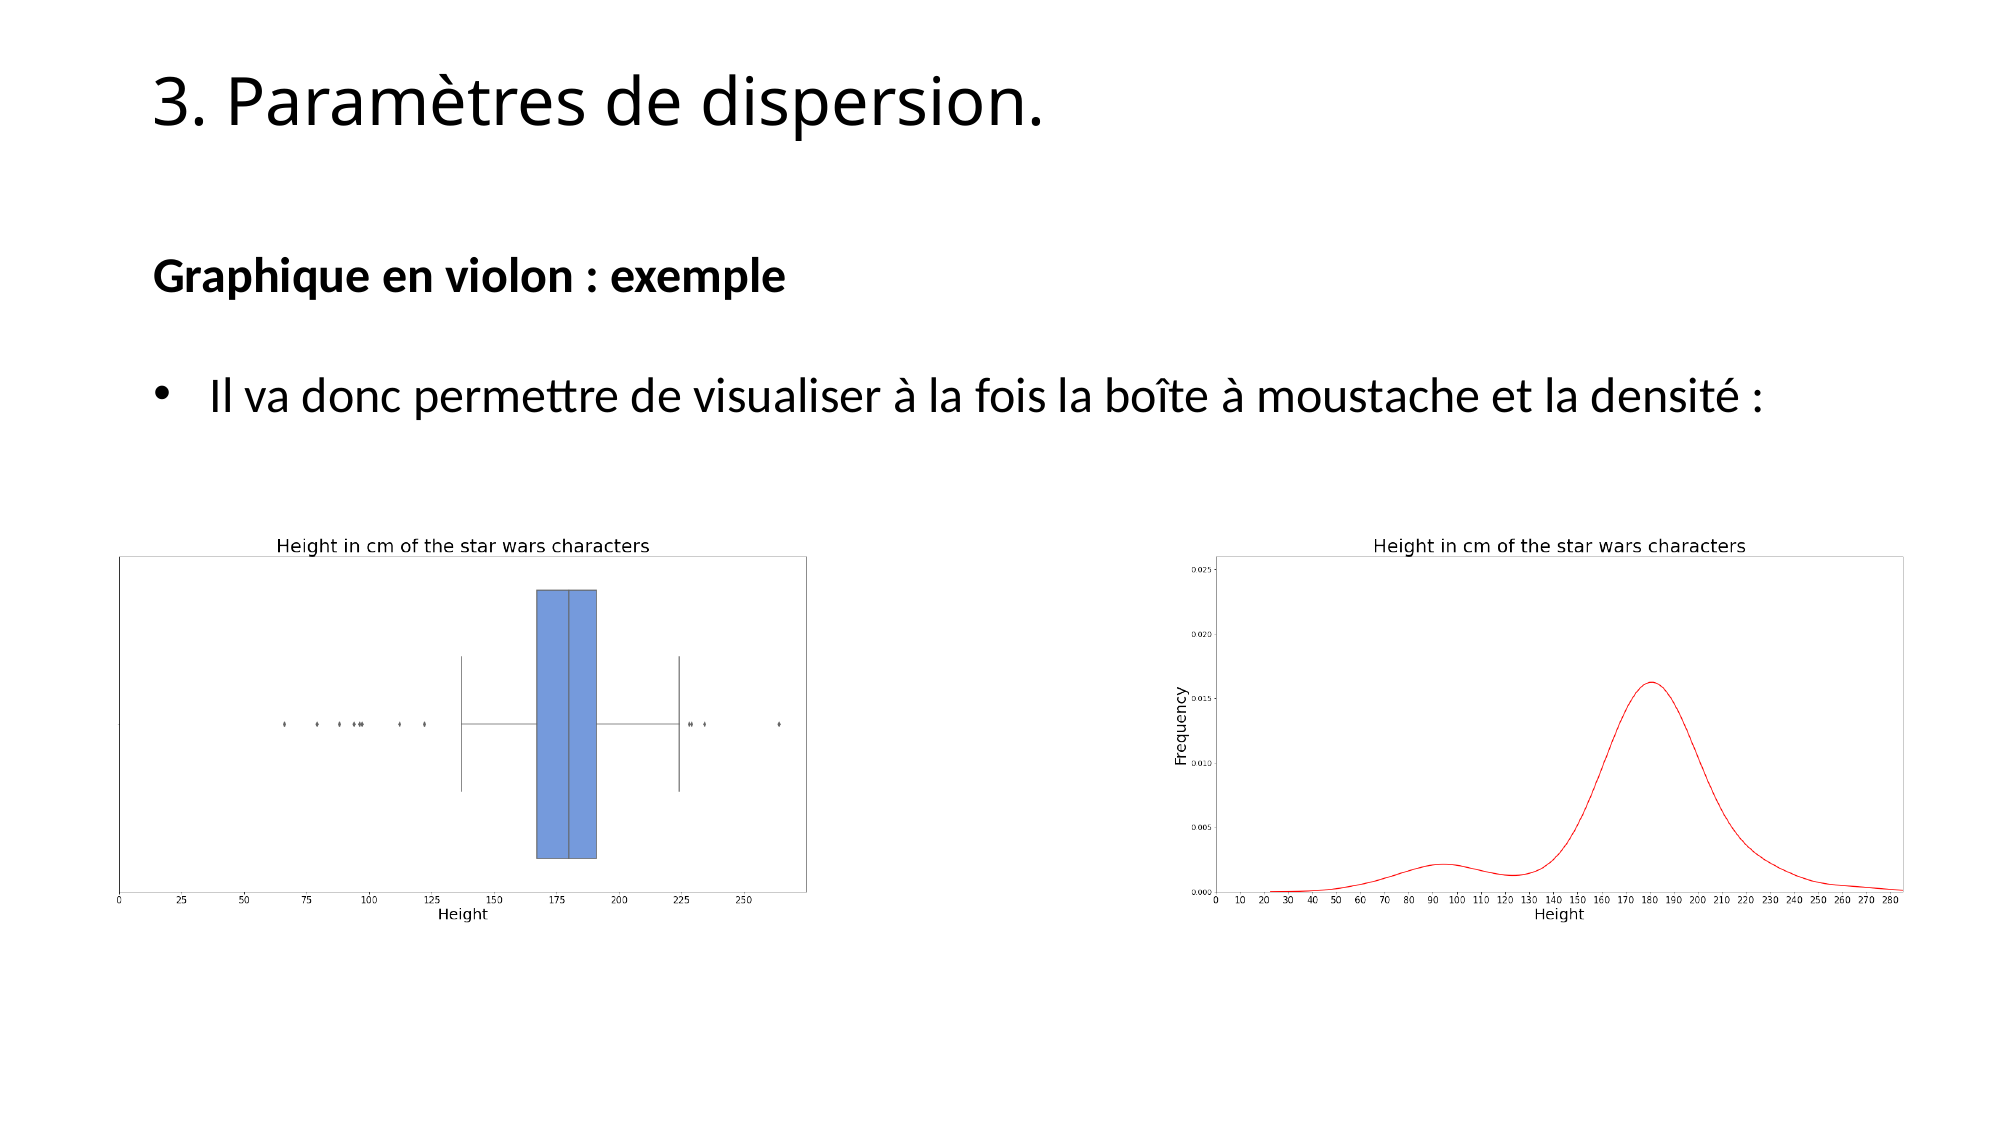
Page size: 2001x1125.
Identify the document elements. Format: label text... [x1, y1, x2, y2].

picture [8, 503, 895, 947]
text_box 3. Paramètres de dispersion. [137, 59, 1863, 155]
text_box Graphique en violon : exemple Il va donc permettre de visualiser à la fois la boîte à moustache et la densité : [138, 234, 1866, 430]
picture [1105, 503, 1991, 947]
